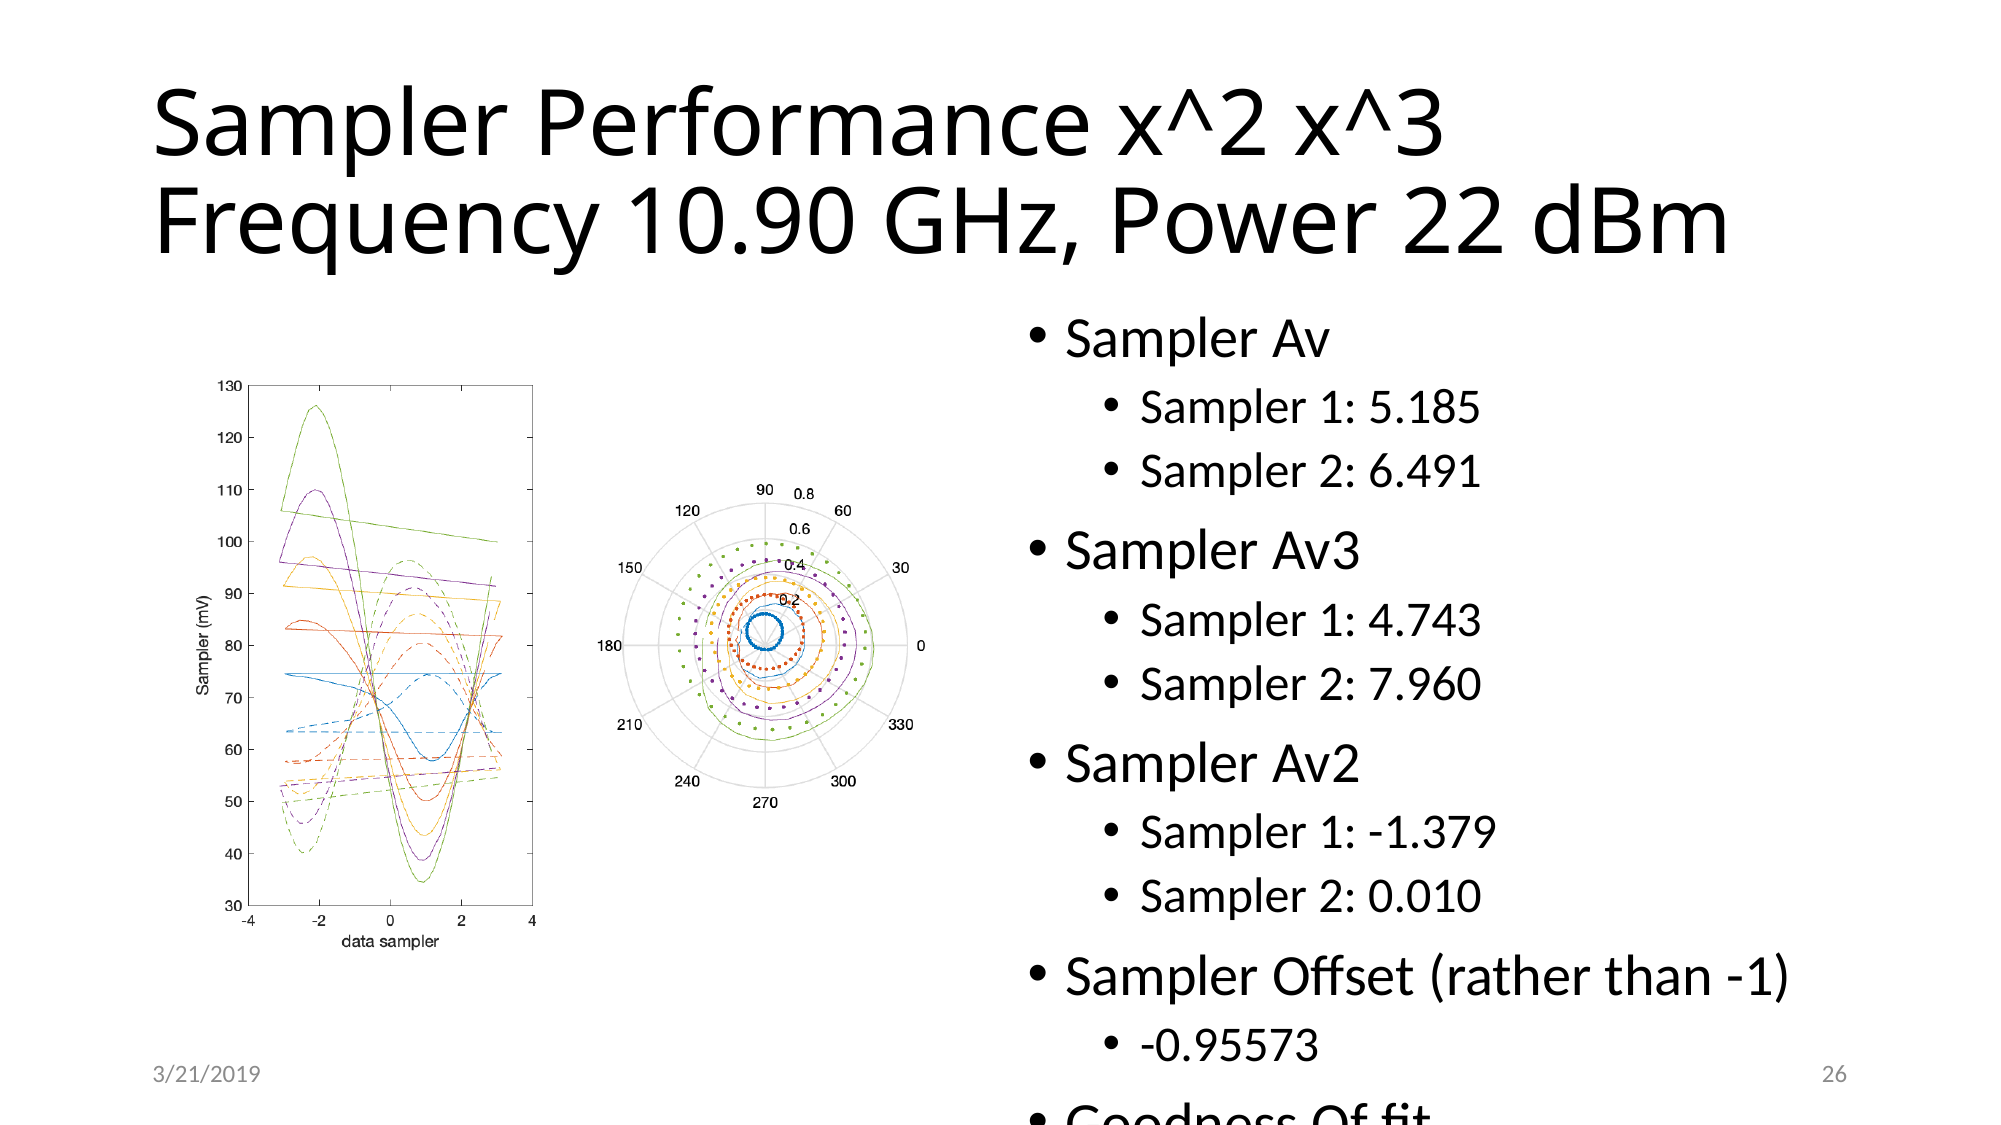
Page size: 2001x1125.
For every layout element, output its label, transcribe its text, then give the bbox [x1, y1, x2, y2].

slide_number ‹#› [1412, 1042, 1863, 1103]
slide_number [137, 1042, 588, 1103]
footer [662, 1042, 1338, 1103]
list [137, 337, 988, 975]
title Sampler Performance x^2 x^3 Frequency 10.90 GHz, Power 22 dBm [137, 59, 1863, 278]
list Sampler Av Sampler 1: 5.185 Sampler 2: 6.491 Sampler Av3 Sampler 1: 4.743 Sampler 2: 7.960 Sampler Av2 Sampler 1: -1.379 Sampler 2: 0.010 Sampler Offset (rather than -1) -0.95573 Goodness Of fit 0 [1012, 299, 1863, 1014]
